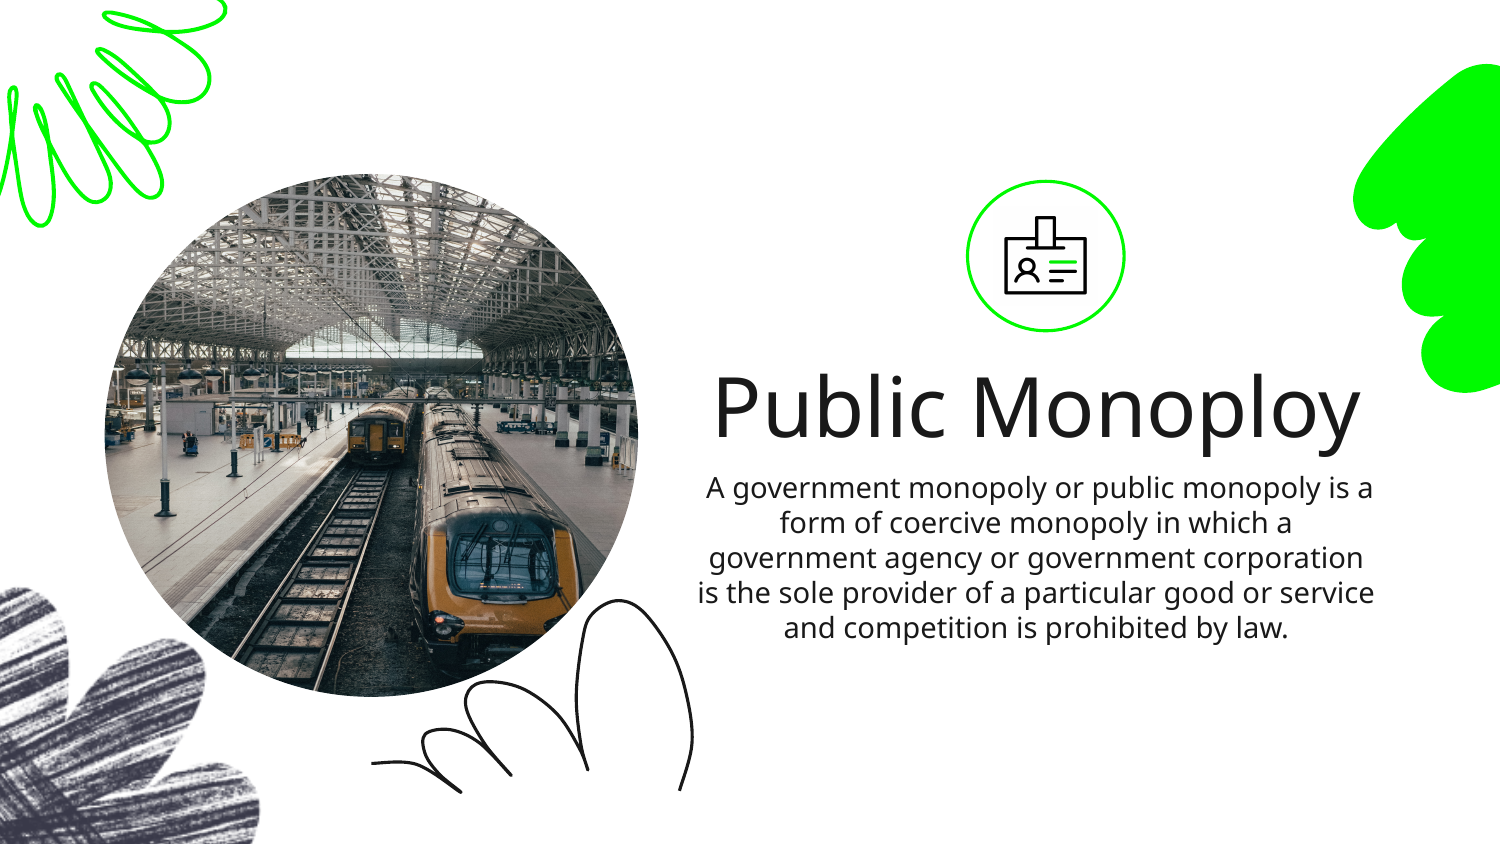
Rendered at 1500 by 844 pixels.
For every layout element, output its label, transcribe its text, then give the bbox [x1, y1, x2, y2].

text_box A government monopoly or public monopoly is a form of coercive monopoly in which a government agency or government corporation is the sole provider of a particular good or service and competition is prohibited by law. [680, 454, 1393, 676]
picture [0, 173, 639, 844]
text_box Public Monoploy [680, 330, 1393, 454]
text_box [967, 181, 1125, 331]
text_box [371, 611, 693, 793]
